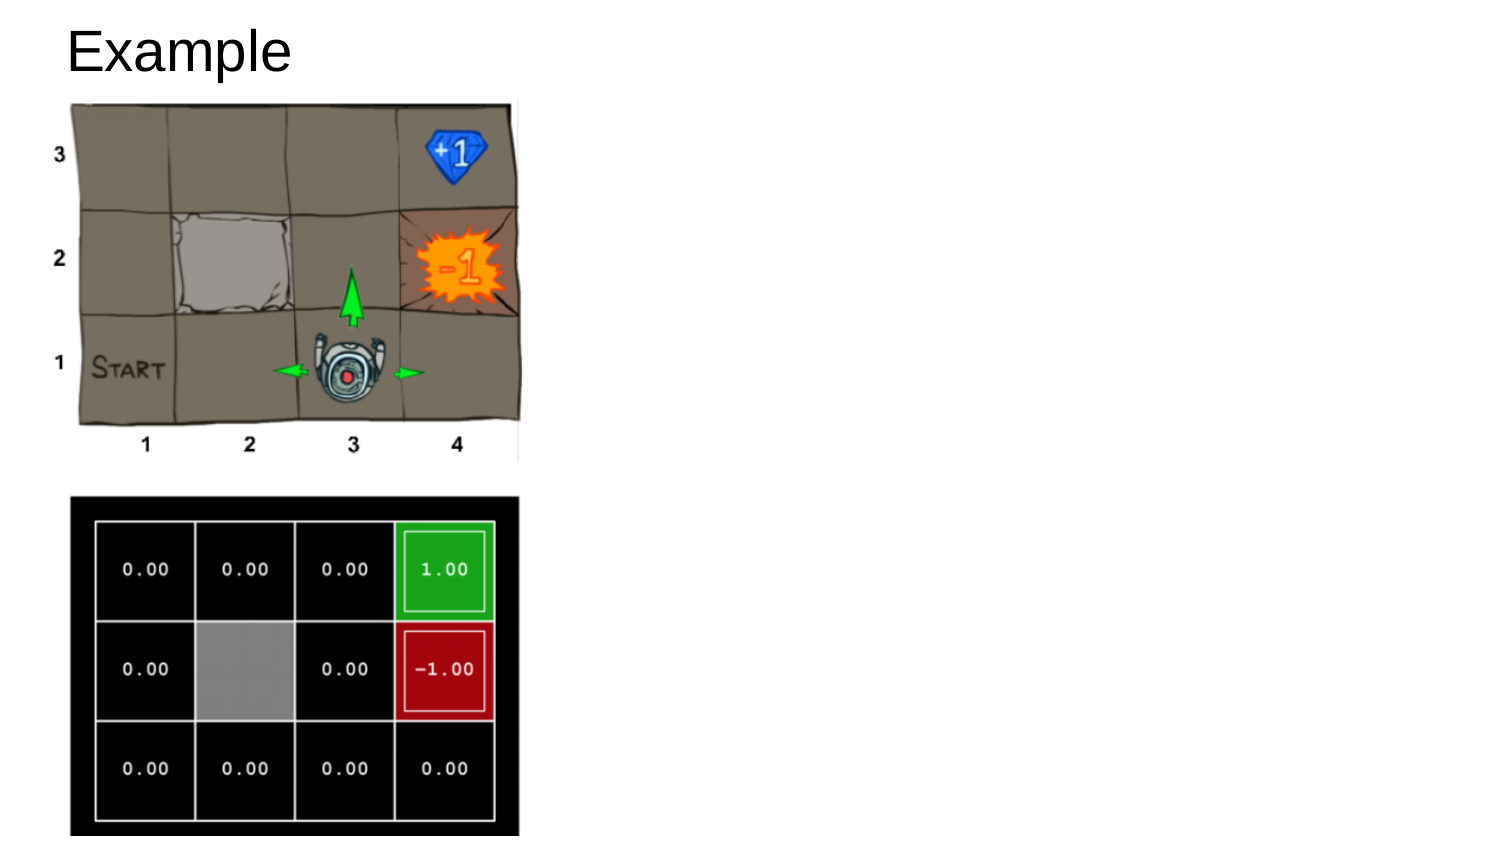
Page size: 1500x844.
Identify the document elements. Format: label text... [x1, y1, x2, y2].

picture [50, 85, 539, 472]
picture [61, 488, 529, 836]
title Example [51, 0, 1449, 92]
